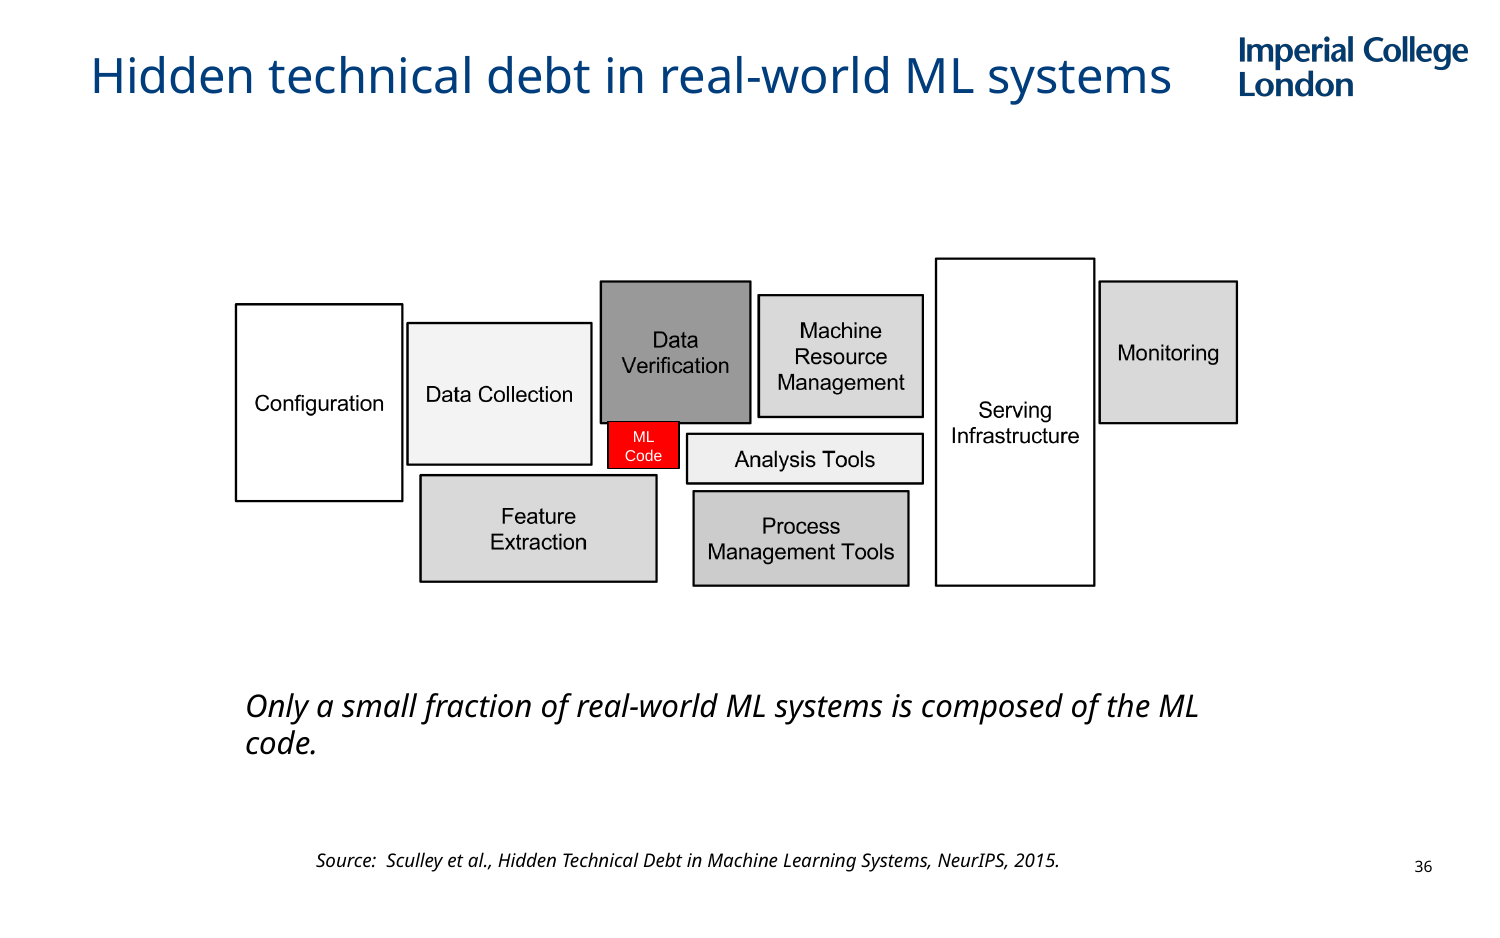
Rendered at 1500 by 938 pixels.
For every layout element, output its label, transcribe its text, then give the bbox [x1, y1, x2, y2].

picture [1425, 18, 1486, 114]
picture [151, 196, 1278, 598]
text_box Only a small fraction of real-world ML systems is composed of the ML code. [230, 678, 1243, 769]
text_box Source: Sculley et al., Hidden Technical Debt in Machine Learning Systems, NeurIPS, 2015. [301, 841, 1080, 902]
title Hidden technical debt in real-world ML systems [75, 0, 1425, 153]
text_box 36 [1093, 850, 1444, 893]
